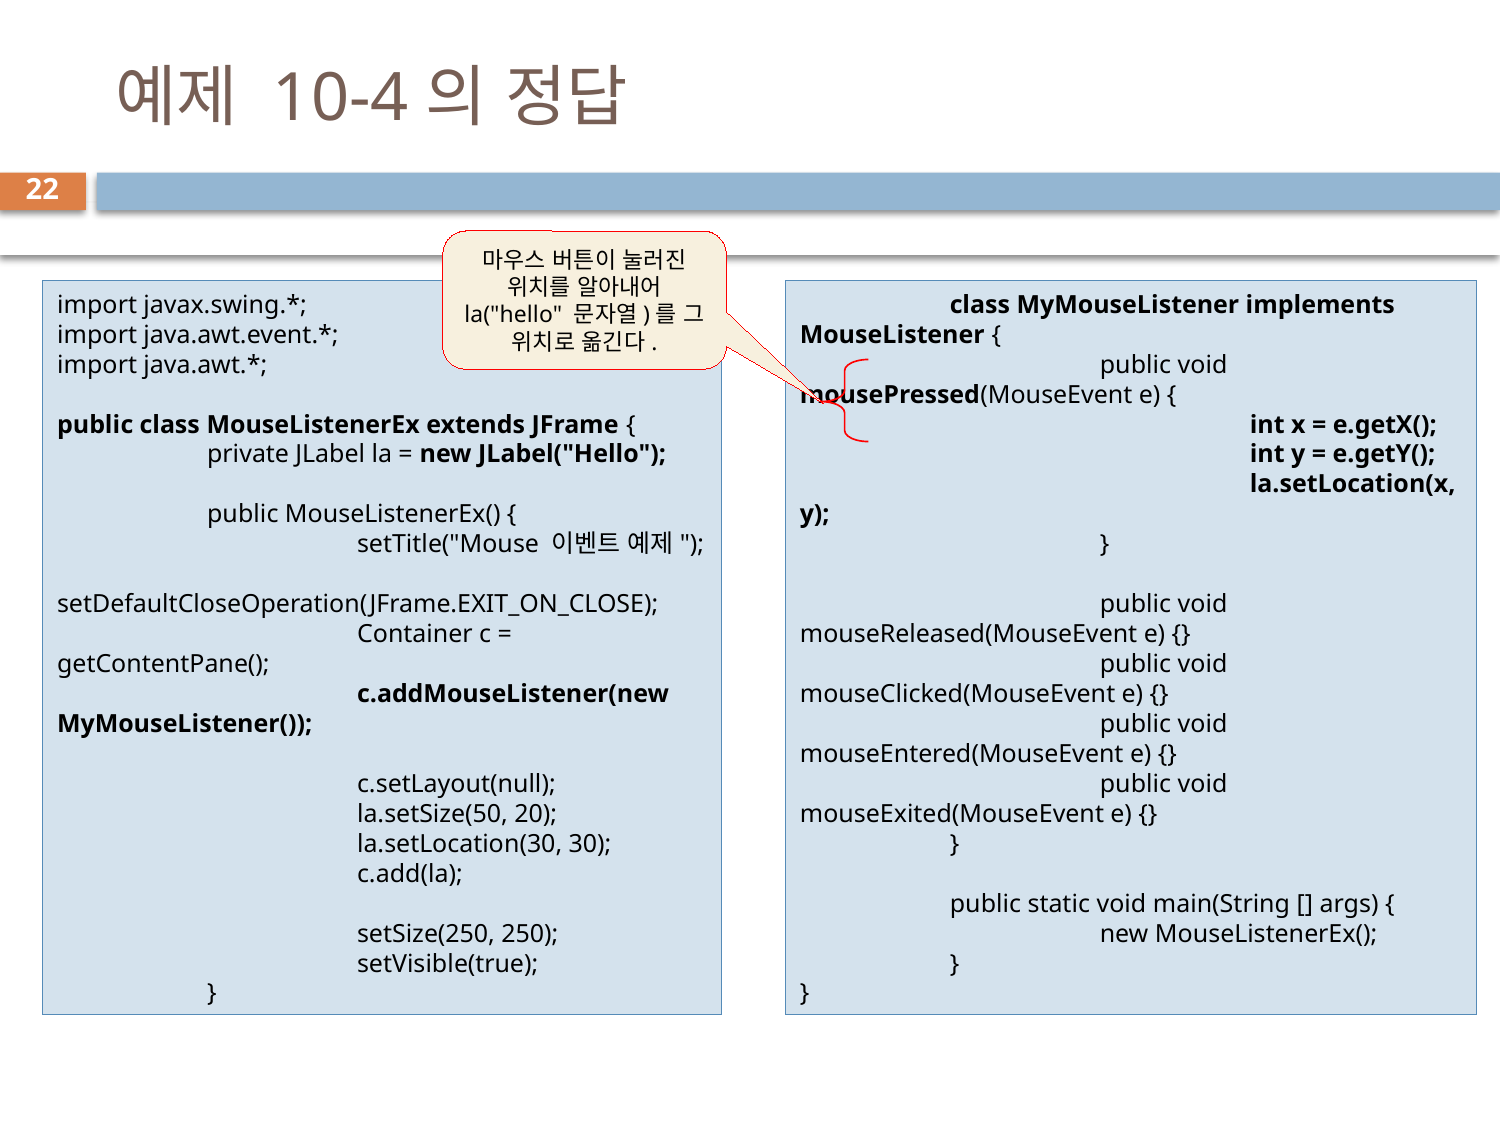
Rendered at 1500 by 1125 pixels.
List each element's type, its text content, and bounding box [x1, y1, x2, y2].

slide_number 22 [0, 170, 87, 211]
title 예제 10-4의 정답 [100, 37, 1438, 149]
text_box class MyMouseListener implements MouseListener { public void mousePressed(MouseEvent e) { int x = e.getX(); int y = e.getY(); la.setLocation(x, y); } public void mouseReleased(MouseEvent e) {} public void mouseClicked(MouseEvent e) {} public void mouseEntered(MouseEvent e) {} public void mouseExited(MouseEvent e) {} } public static void main(String [] args) { new MouseListenerEx(); } } [785, 280, 1477, 1015]
text_box 마우스 버튼이 눌러진 위치를 알아내어 la("hello" 문자열)를 그 위치로 옮긴다. [442, 230, 824, 404]
text_box [822, 358, 869, 443]
text_box import javax.swing.*; import java.awt.event.*; import java.awt.*; public class MouseListenerEx extends JFrame { private JLabel la = new JLabel("Hello"); public MouseListenerEx() { setTitle("Mouse 이벤트 예제"); setDefaultCloseOperation(JFrame.EXIT_ON_CLOSE); Container c = getContentPane(); c.addMouseListener(new MyMouseListener()); c.setLayout(null); la.setSize(50, 20); la.setLocation(30, 30); c.add(la); setSize(250, 250); setVisible(true); } [42, 280, 722, 1015]
